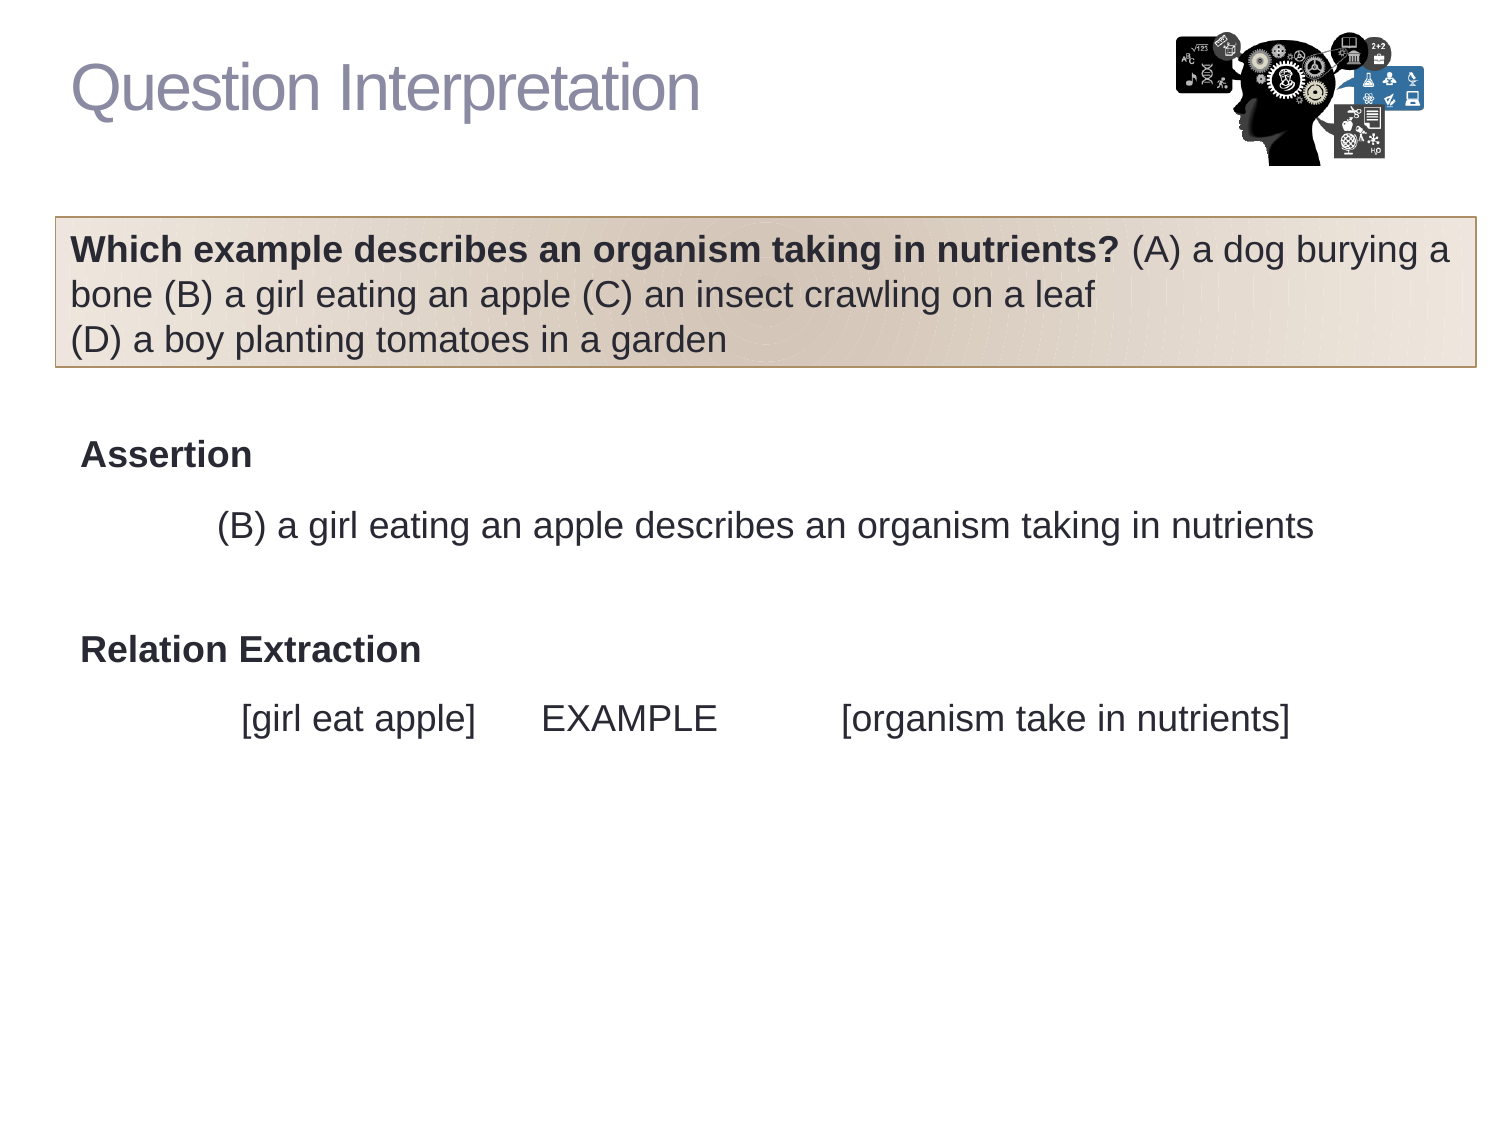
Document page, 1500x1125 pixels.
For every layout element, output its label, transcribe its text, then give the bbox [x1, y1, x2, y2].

title Question Interpretation [55, 2, 1451, 166]
text_box Which example describes an organism taking in nutrients? (A) a dog burying a bone (B) a girl eating an apple (C) an insect crawling on a leaf (D) a boy planting tomatoes in a garden [55, 216, 1477, 368]
text_box (B) a girl eating an apple describes an organism taking in nutrients [53, 492, 1478, 556]
text_box [girl eat apple] EXAMPLE [organism take in nutrients] [53, 684, 1478, 748]
picture [1175, 32, 1425, 166]
text_box Relation Extraction [65, 617, 483, 678]
text_box Assertion [65, 422, 295, 483]
